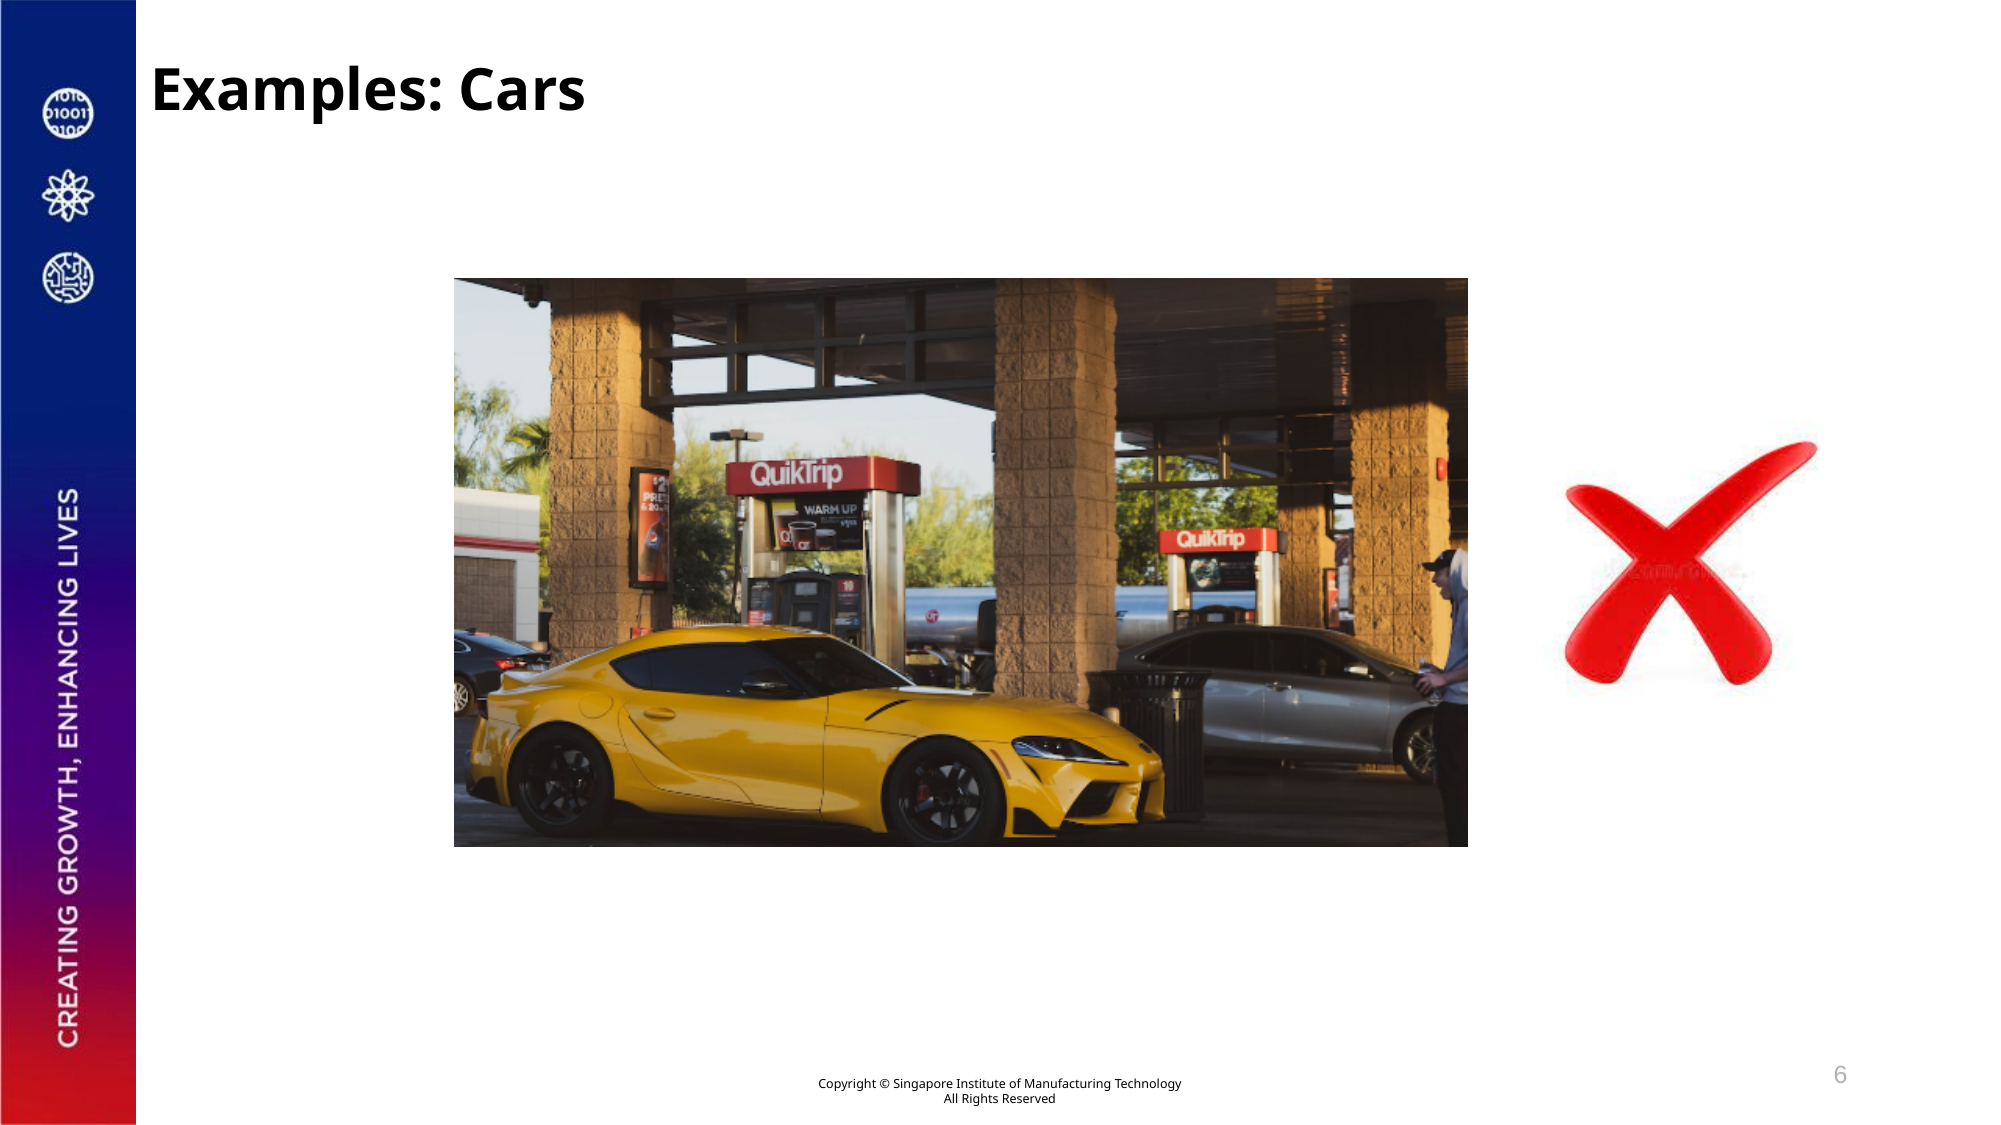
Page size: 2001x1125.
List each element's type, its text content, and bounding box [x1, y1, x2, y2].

slide_number 6 [1412, 1043, 1863, 1104]
title Examples: Cars [135, 30, 2000, 144]
picture [1491, 395, 1863, 730]
picture [0, 0, 136, 1125]
picture [453, 277, 1469, 848]
